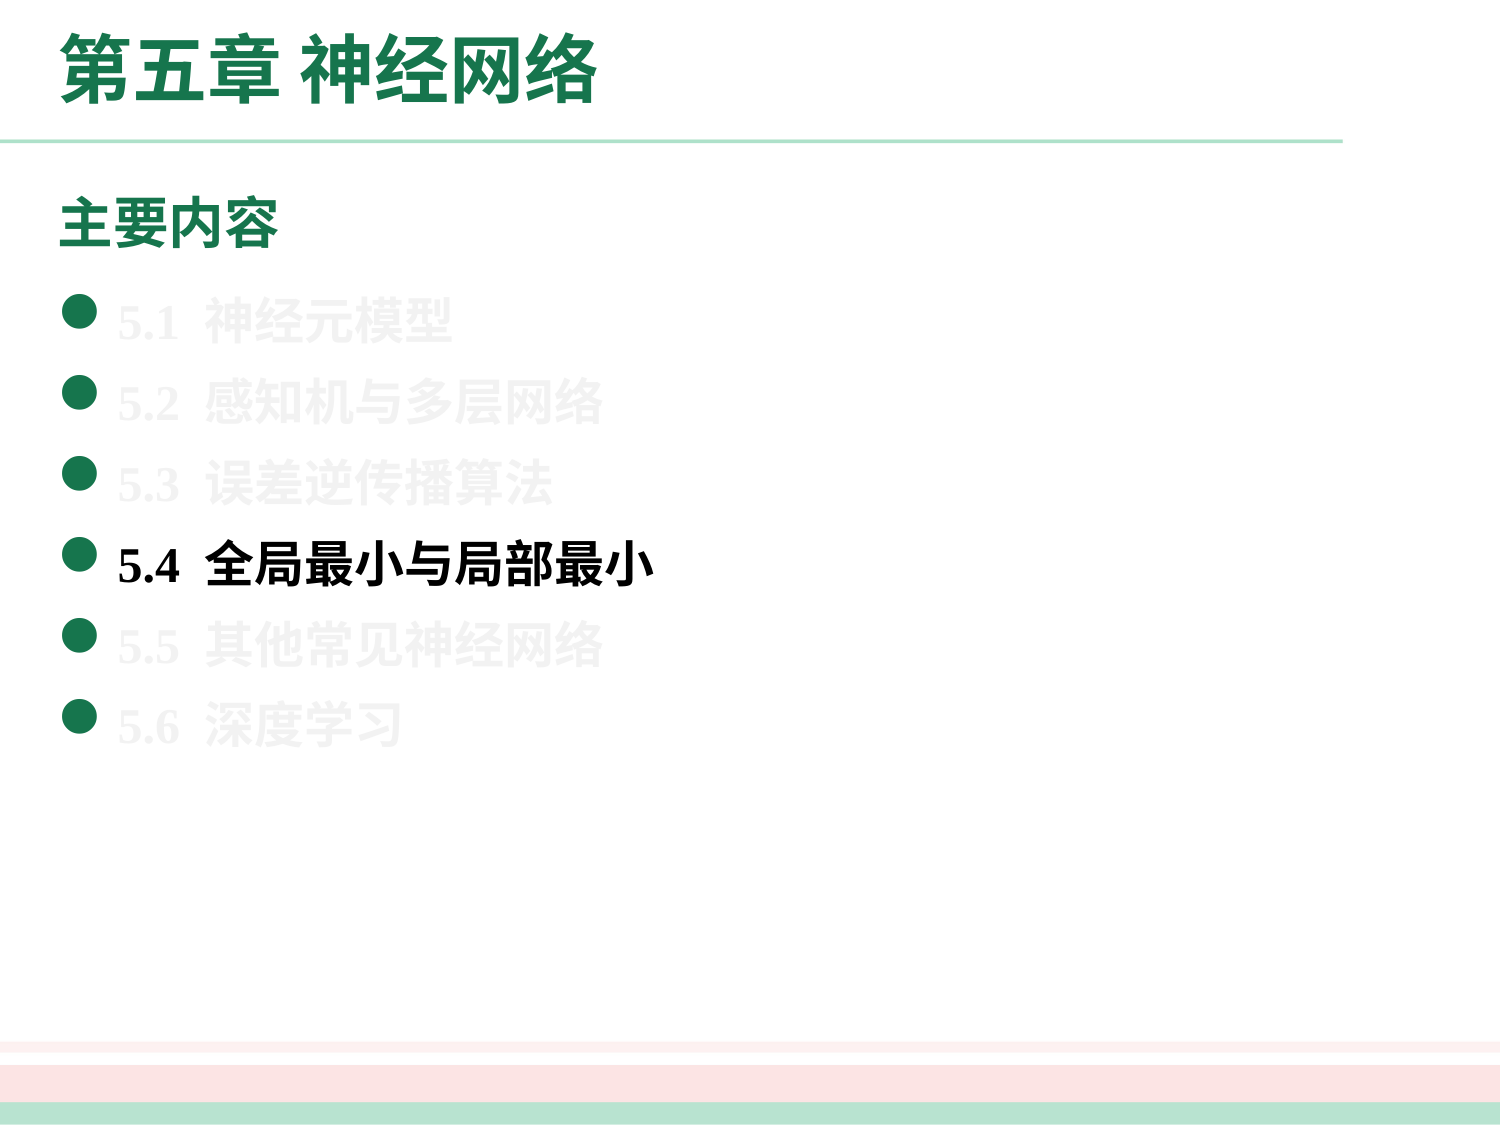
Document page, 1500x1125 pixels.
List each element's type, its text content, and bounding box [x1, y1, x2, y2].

list 5.1 神经元模型 5.2 感知机与多层网络 5.3 误差逆传播算法 5.4 全局最小与局部最小 5.5 其他常见神经网络 5.6 深度学习 [42, 282, 1459, 995]
list 主要内容 [42, 188, 1459, 264]
picture [0, 0, 1500, 1125]
title 第五章 神经网络 [42, 8, 1223, 138]
